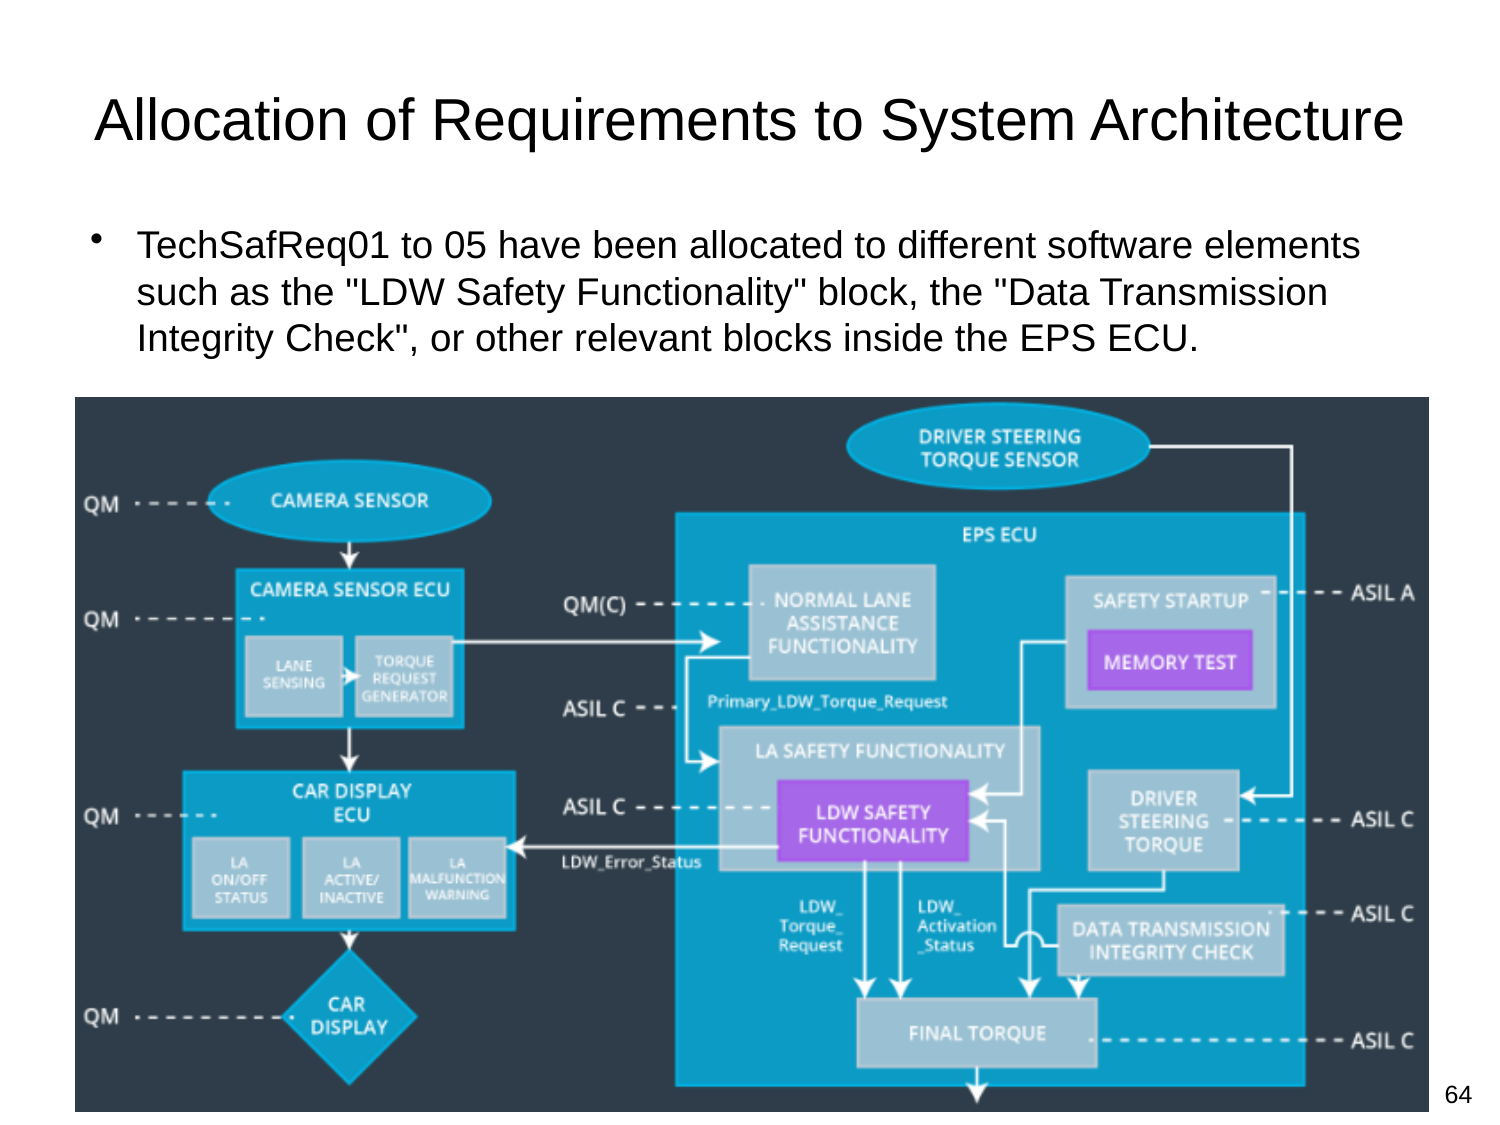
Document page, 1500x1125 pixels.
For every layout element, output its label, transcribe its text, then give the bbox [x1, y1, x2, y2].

title Allocation of Requirements to System Architecture [74, 44, 1426, 188]
picture [74, 396, 1429, 1112]
slide_number 64 [1432, 1070, 1488, 1112]
list TechSafReq01 to 05 have been allocated to different software elements such as the "LDW Safety Functionality" block, the "Data Transmission Integrity Check", or other relevant blocks inside the EPS ECU. [74, 212, 1426, 396]
